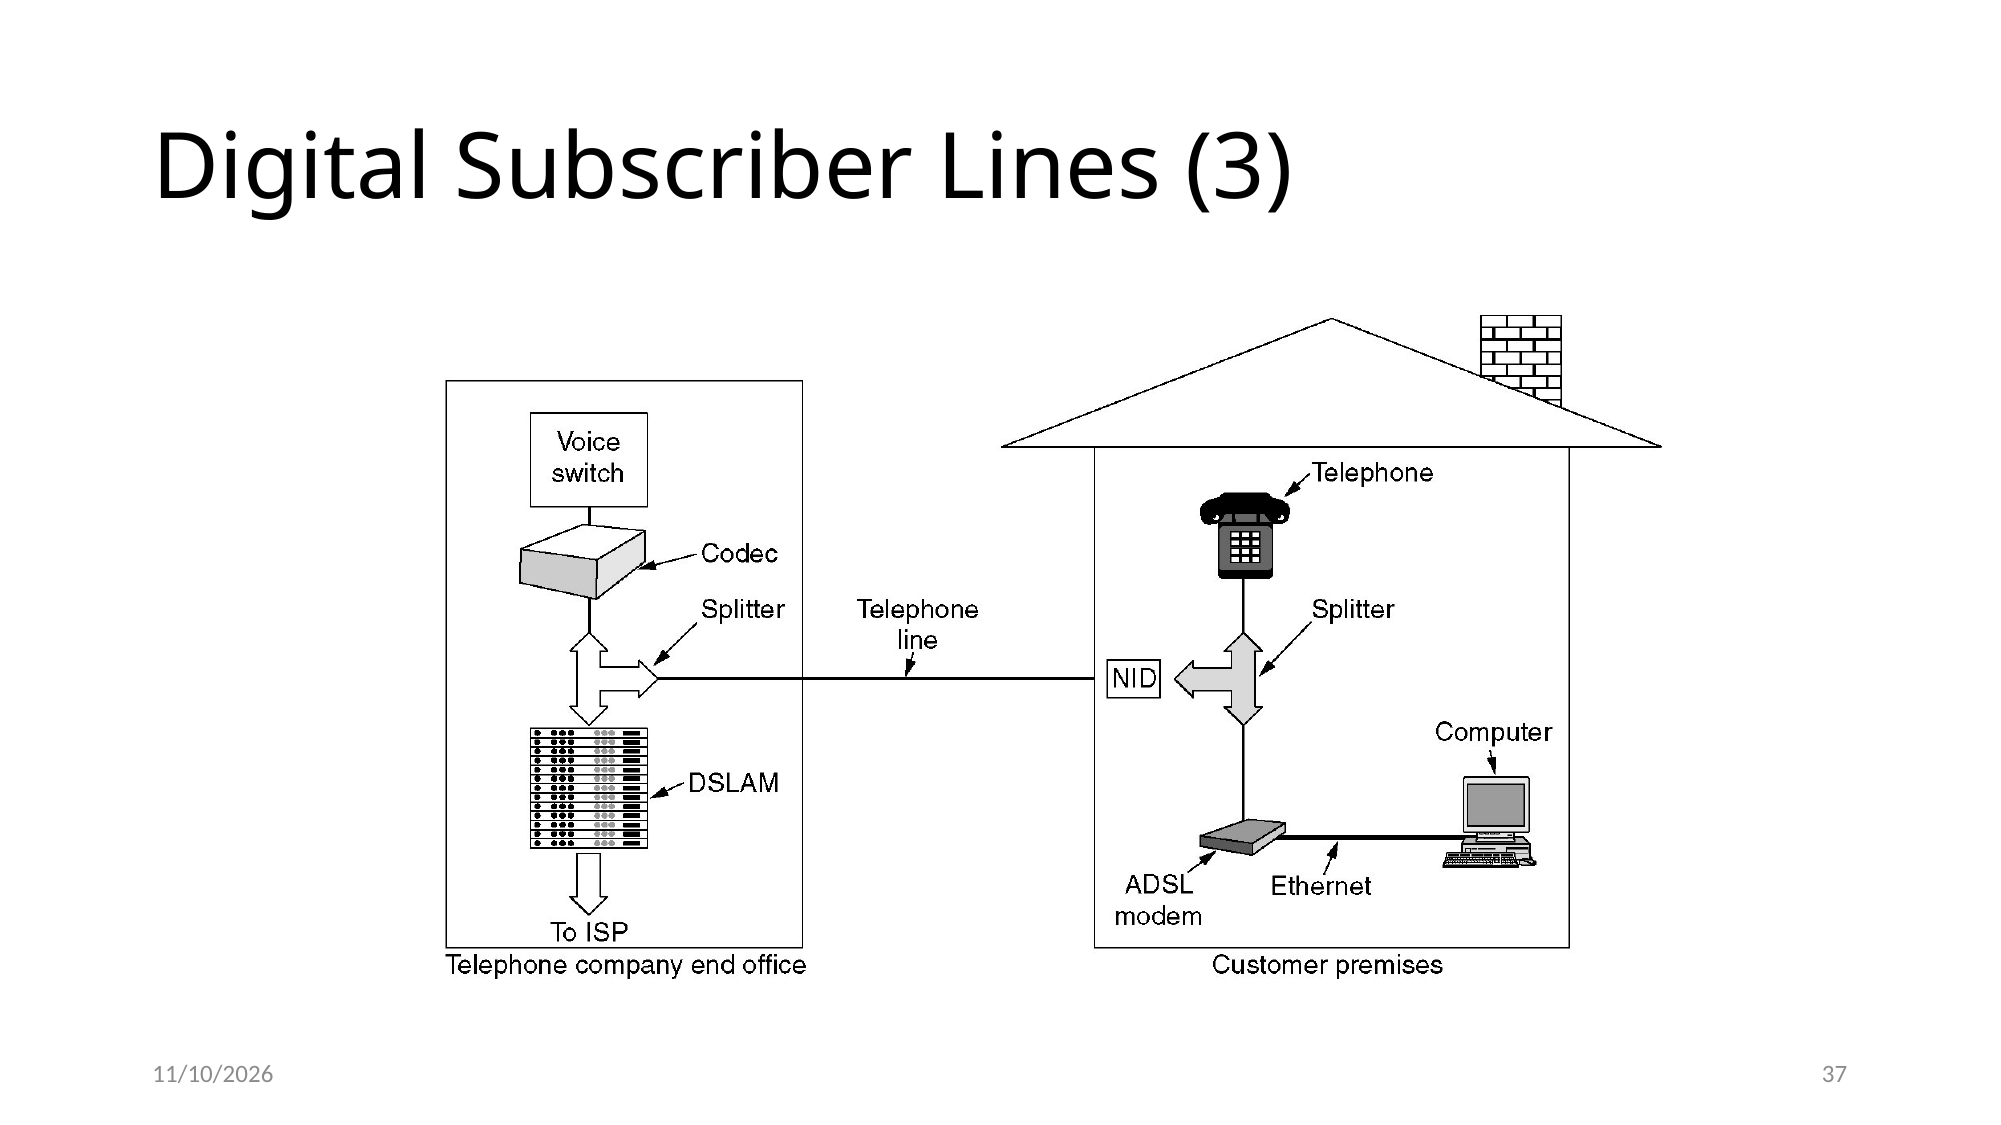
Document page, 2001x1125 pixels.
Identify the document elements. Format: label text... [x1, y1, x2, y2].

slide_number 37 [1412, 1042, 1863, 1103]
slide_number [137, 1042, 588, 1103]
list A typical ADSL equipment configuration. [137, 299, 1863, 1014]
title Digital Subscriber Lines (3) [137, 59, 1863, 278]
picture [437, 312, 1670, 983]
